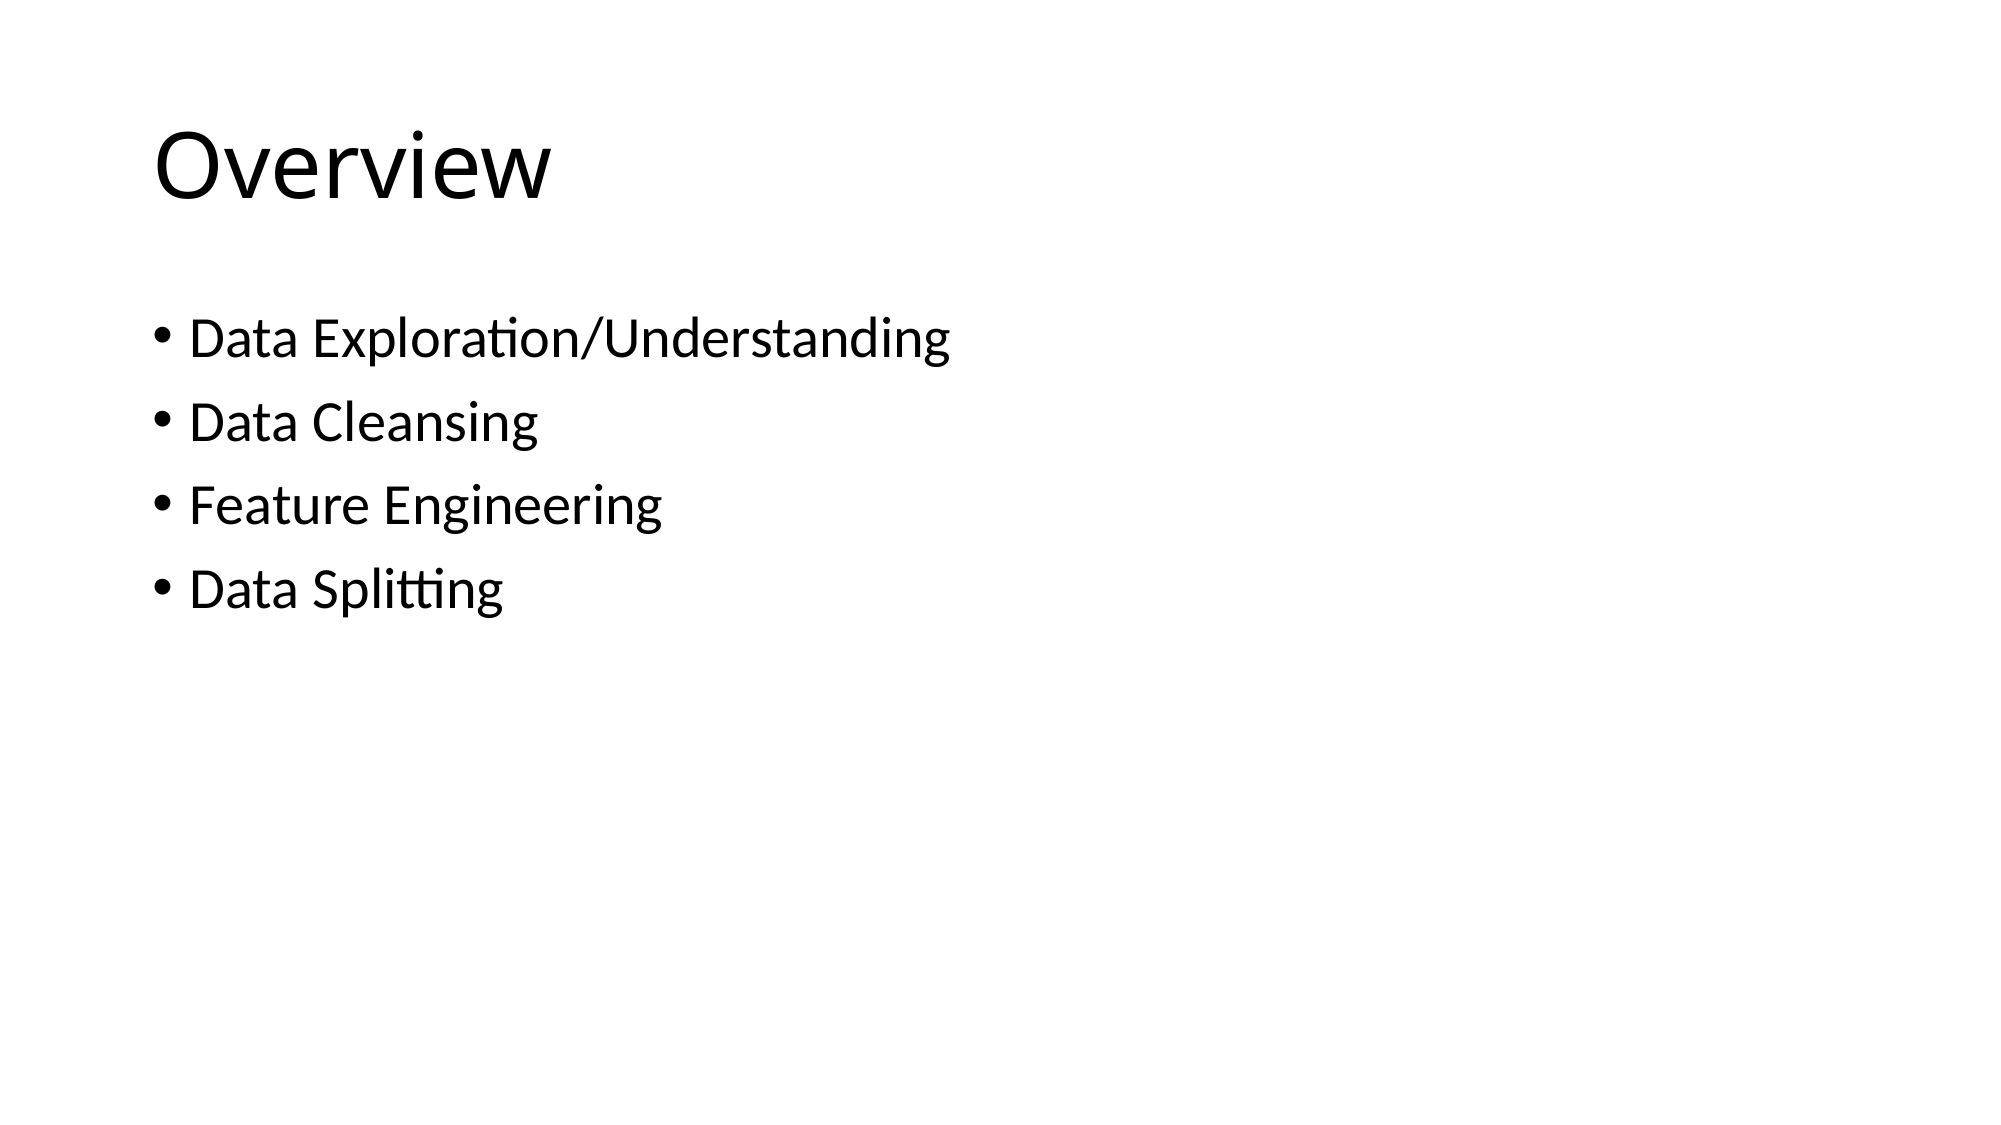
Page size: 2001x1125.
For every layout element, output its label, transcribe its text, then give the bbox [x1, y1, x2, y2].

title Overview [137, 59, 1863, 278]
list Data Exploration/Understanding Data Cleansing Feature Engineering Data Splitting [137, 299, 1863, 1014]
